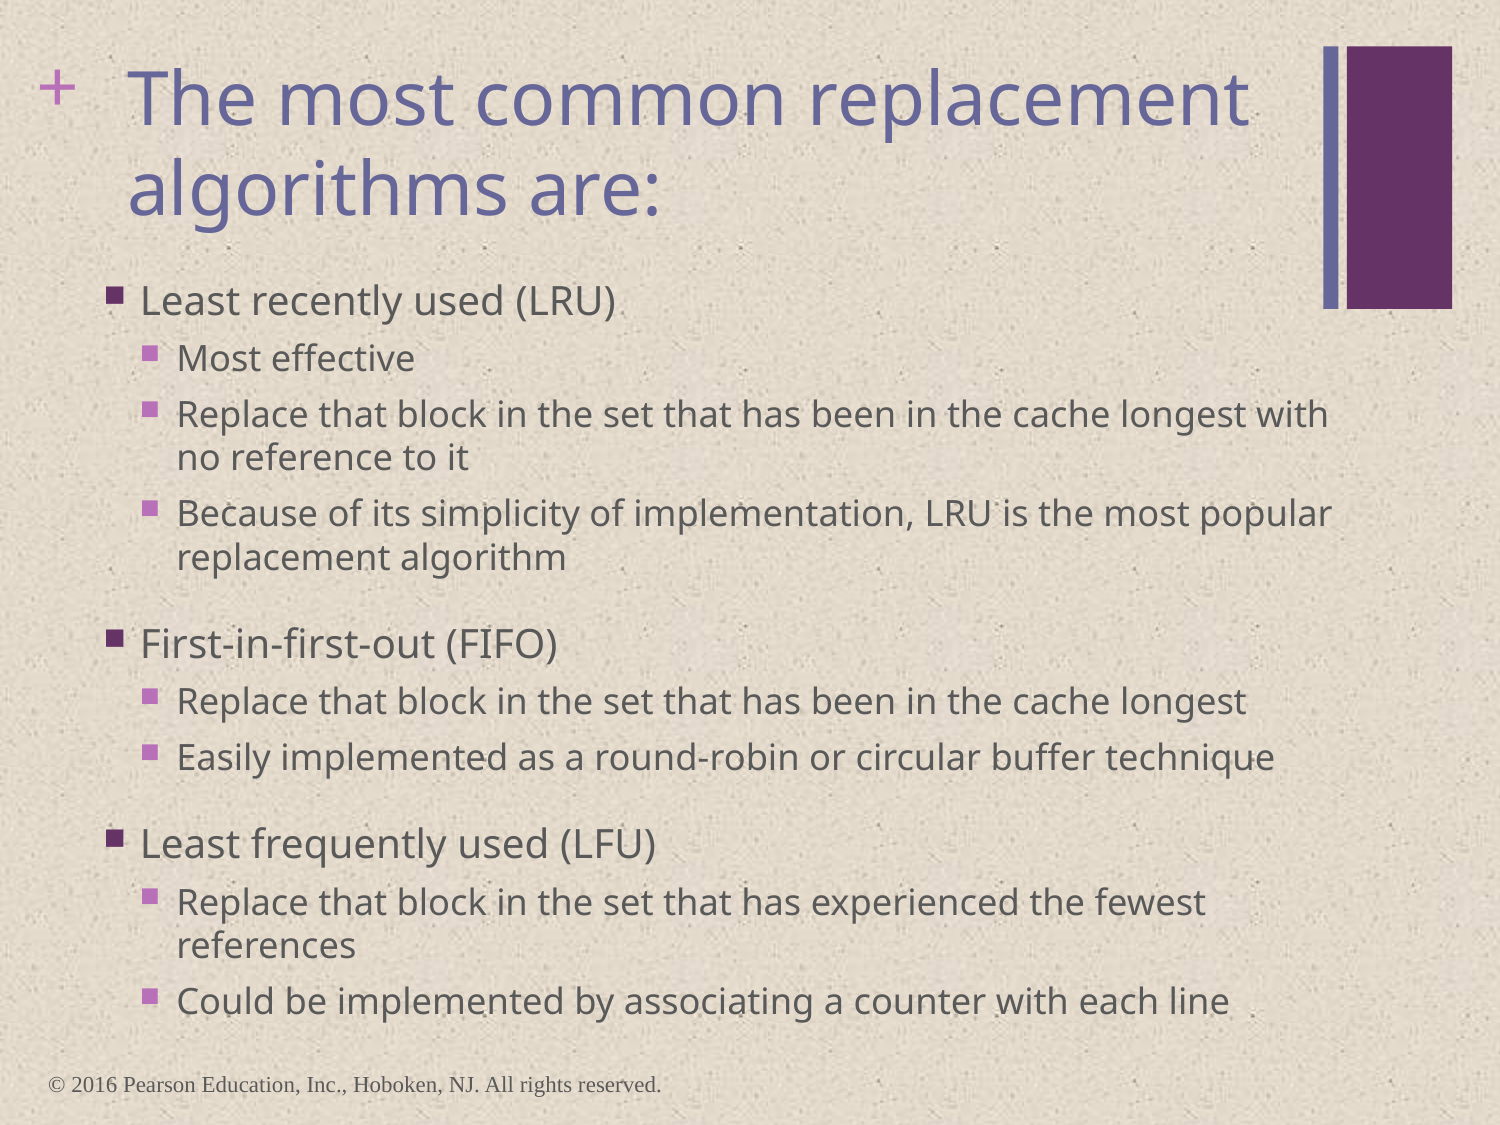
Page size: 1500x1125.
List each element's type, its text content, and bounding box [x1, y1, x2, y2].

picture [0, 0, 1500, 1125]
footer © 2016 Pearson Education, Inc., Hoboken, NJ. All rights reserved. [33, 1053, 1038, 1114]
title The most common replacement algorithms are: [112, 42, 1352, 226]
list Least recently used (LRU) Most effective Replace that block in the set that has been in the cache longest with no reference to it Because of its simplicity of implementation, LRU is the most popular replacement algorithm First-in-first-out (FIFO) Replace that block in the set that has been in the cache longest Easily implemented as a round-robin or circular buffer technique Least frequently used (LFU) Replace that block in the set that has experienced the fewest references Could be implemented by associating a counter with each line [88, 267, 1370, 1030]
